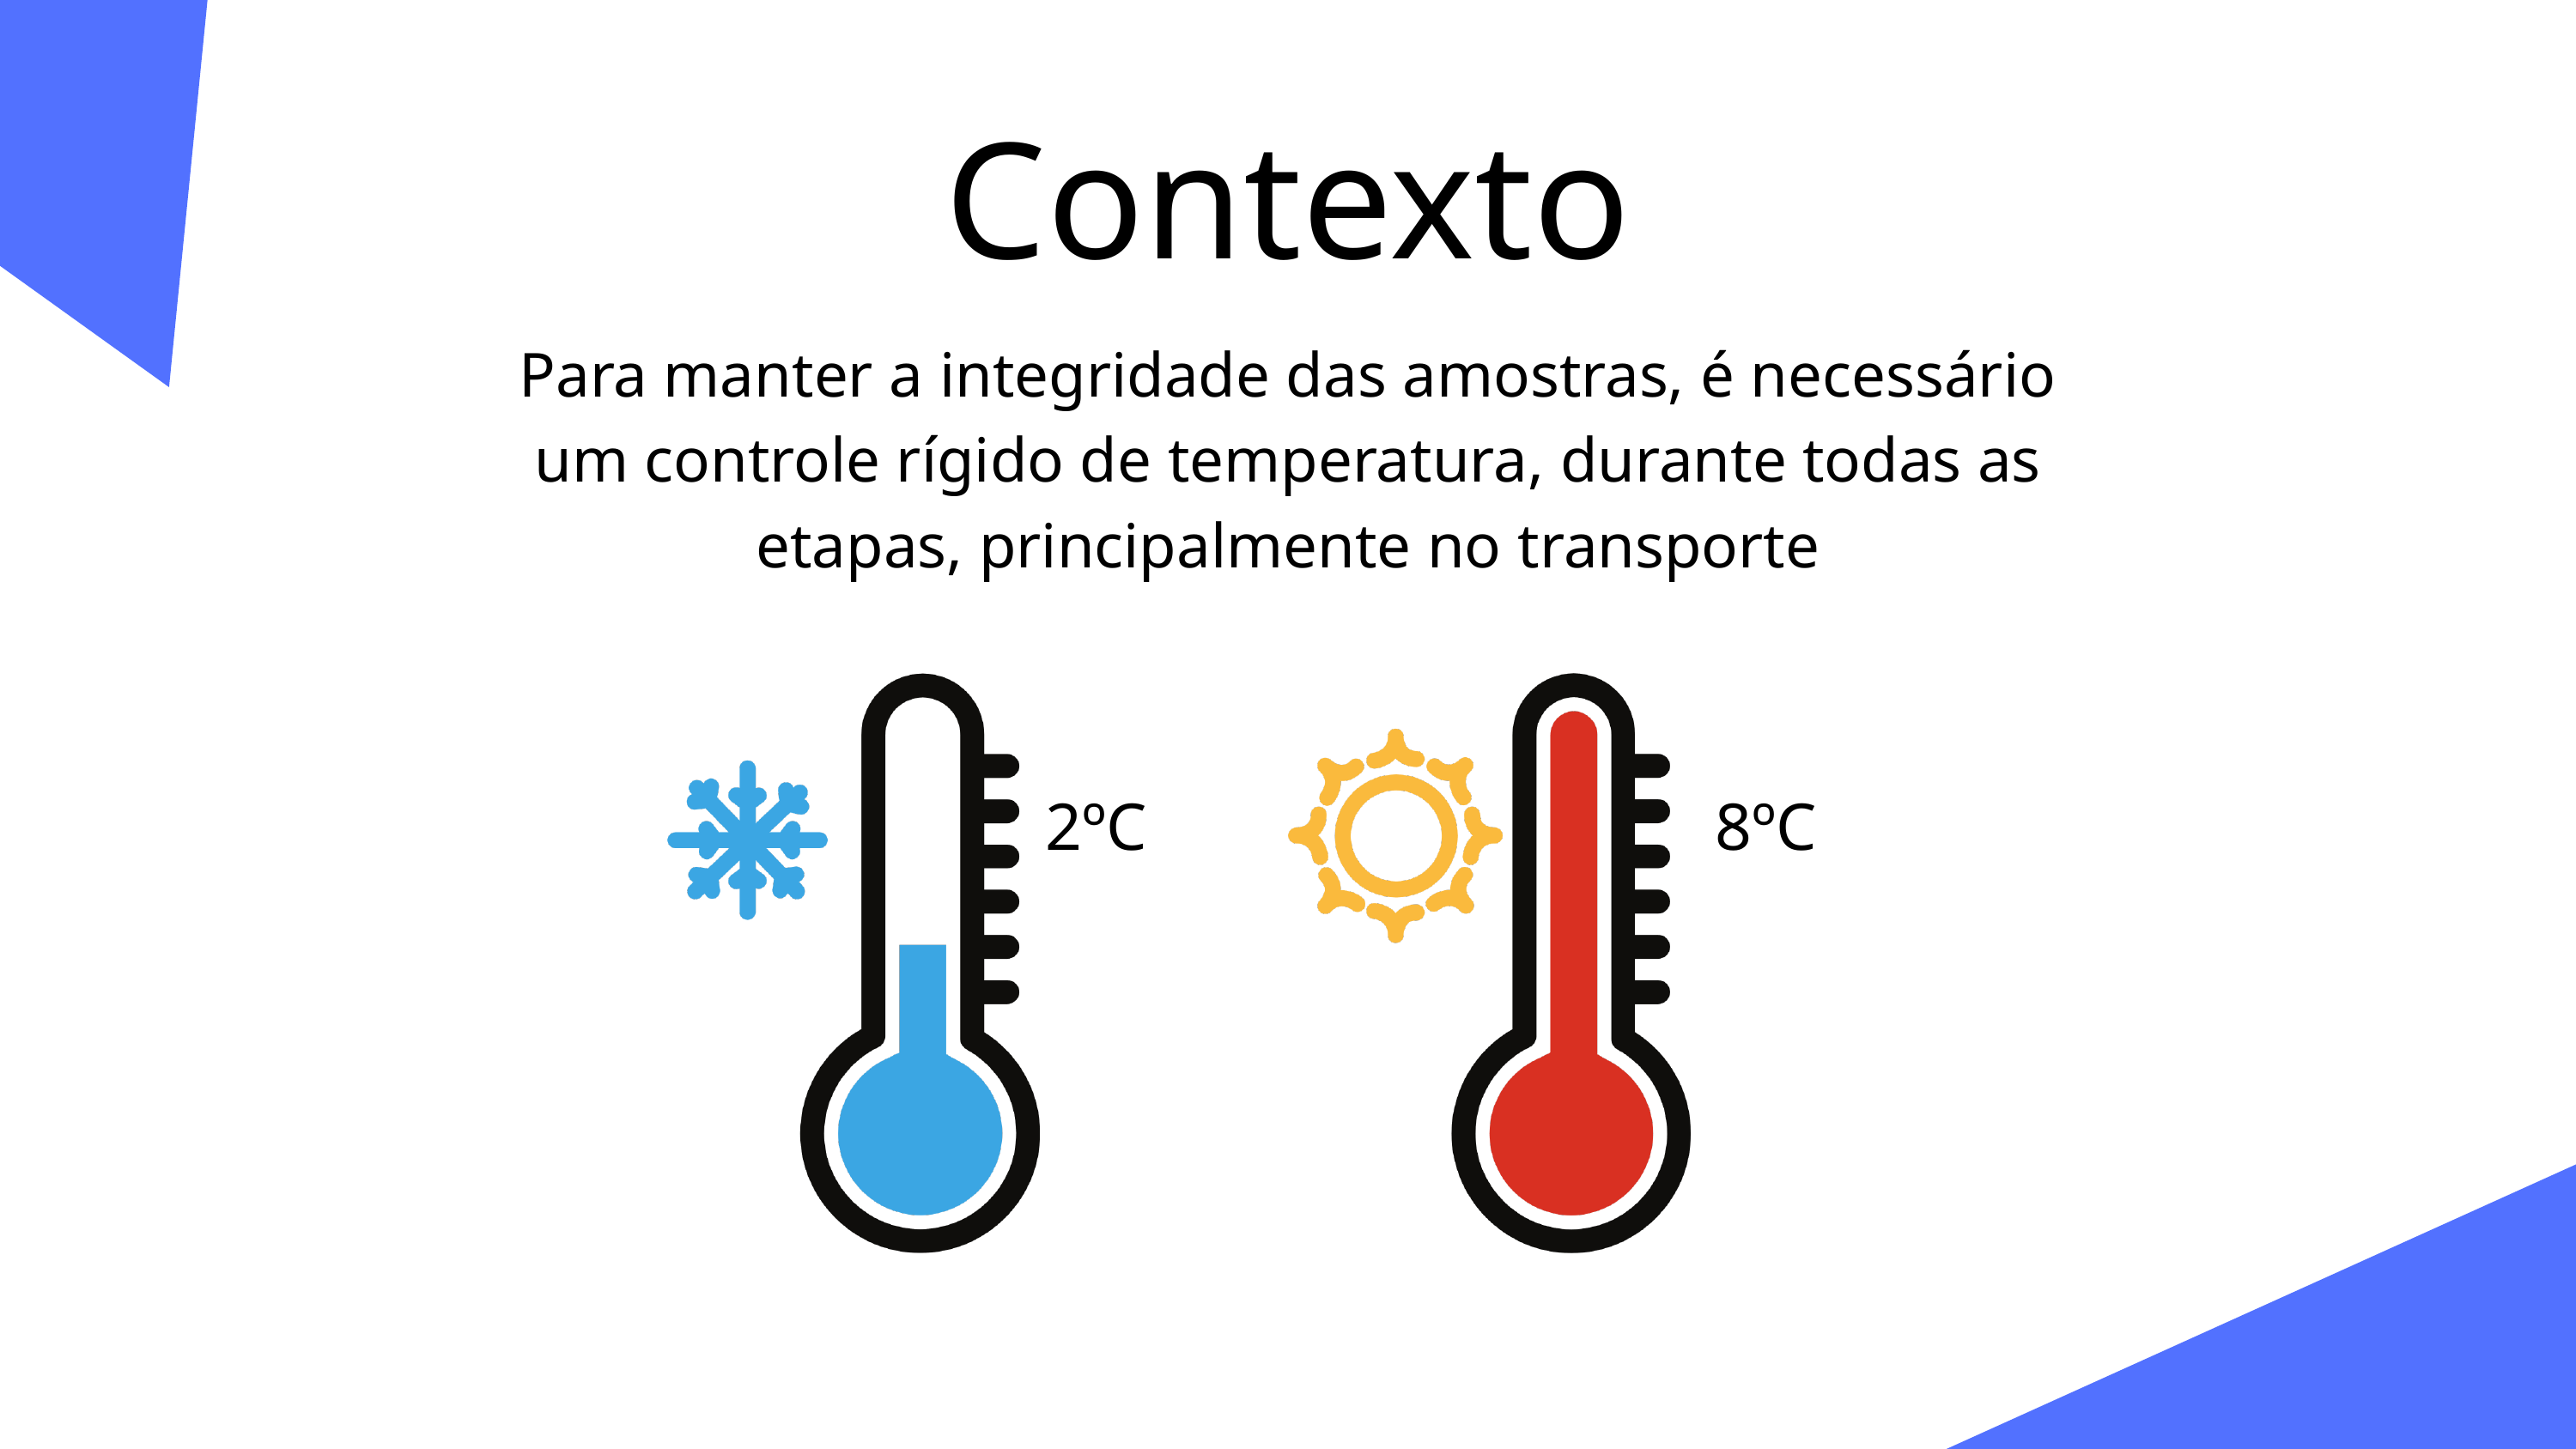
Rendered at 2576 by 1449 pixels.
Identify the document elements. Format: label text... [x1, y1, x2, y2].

picture [666, 673, 1040, 1253]
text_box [1971, 1050, 2576, 1449]
text_box 8ºC [1707, 773, 1826, 864]
text_box Para manter a integridade das amostras, é necessário um controle rígido de temperatura, durante todas as etapas, principalmente no transporte [507, 324, 2068, 580]
text_box Contexto [904, 65, 1672, 291]
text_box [0, 0, 489, 194]
text_box 2ºC [1044, 773, 1154, 864]
picture [1287, 673, 1692, 1253]
